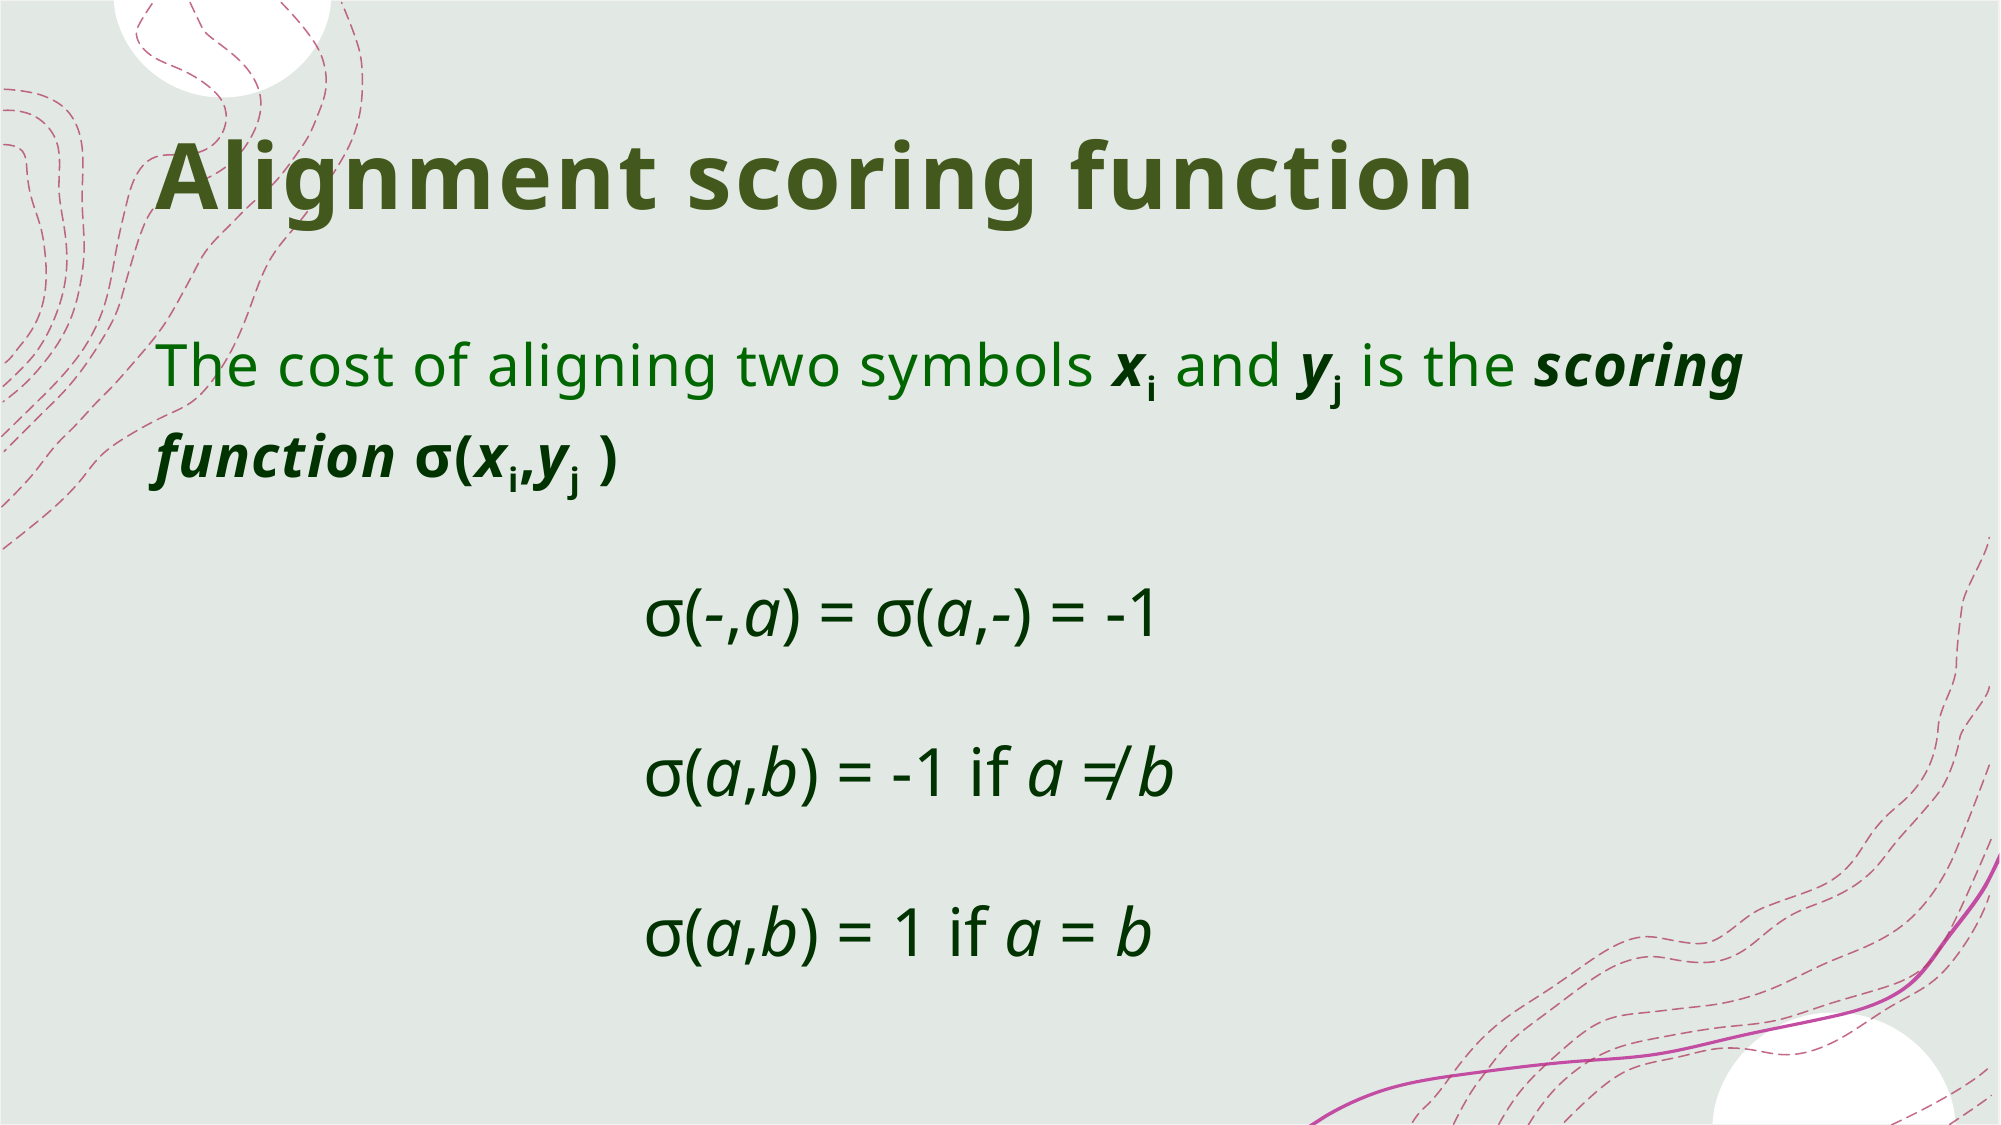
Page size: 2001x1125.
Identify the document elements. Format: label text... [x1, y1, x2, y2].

title Alignment scoring function [137, 59, 1863, 278]
text_box σ(-,a) = σ(a,-) = -1 σ(a,b) = -1 if a ≠ b σ(a,b) = 1 if a = b [403, 562, 1532, 1022]
list The cost of aligning two symbols xi and yj is the scoring function σ(xi,yj ) [137, 299, 1863, 652]
